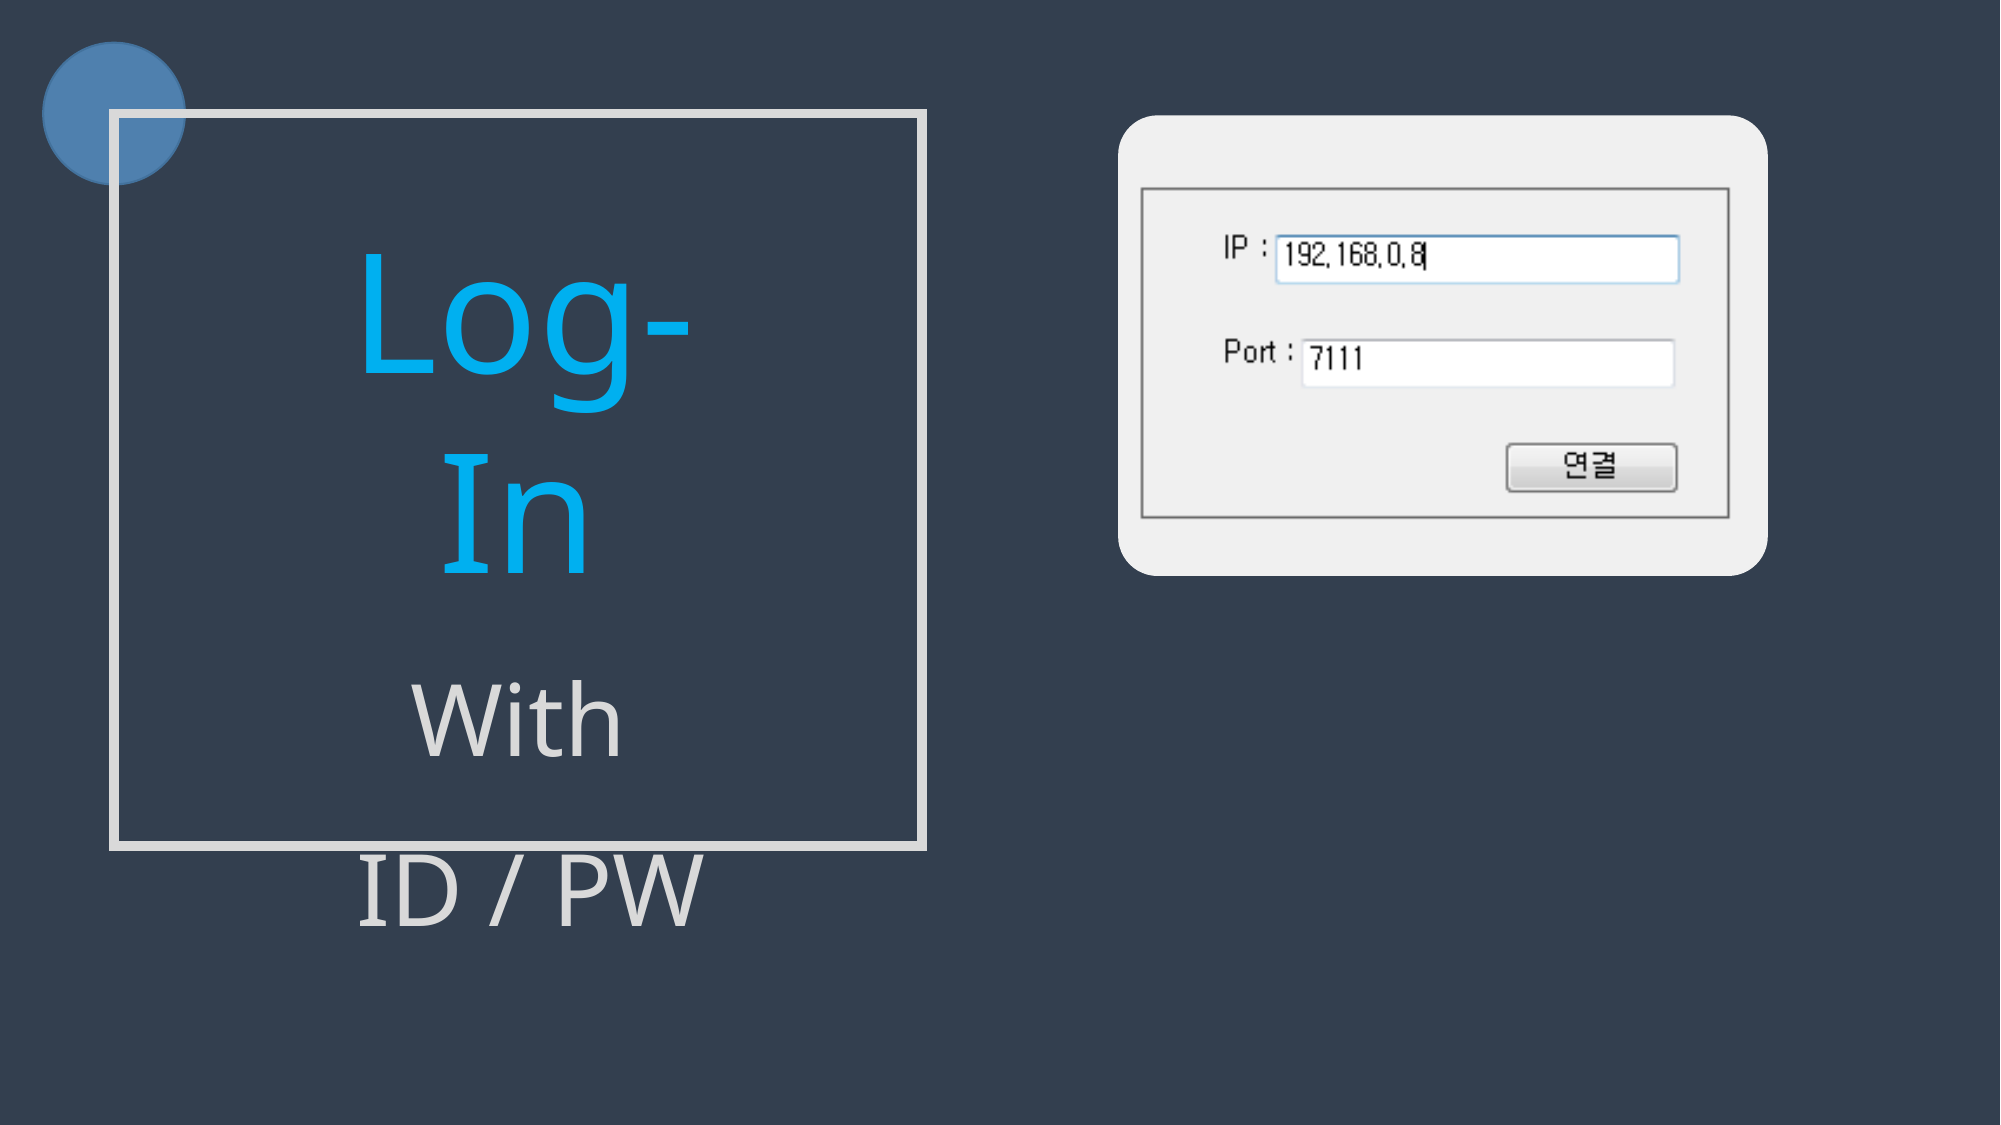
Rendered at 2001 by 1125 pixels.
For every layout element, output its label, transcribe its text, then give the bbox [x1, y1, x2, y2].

text_box [113, 113, 923, 847]
picture [1118, 115, 1768, 576]
text_box Log-In With ID / PW [264, 847, 773, 955]
text_box [42, 41, 186, 186]
